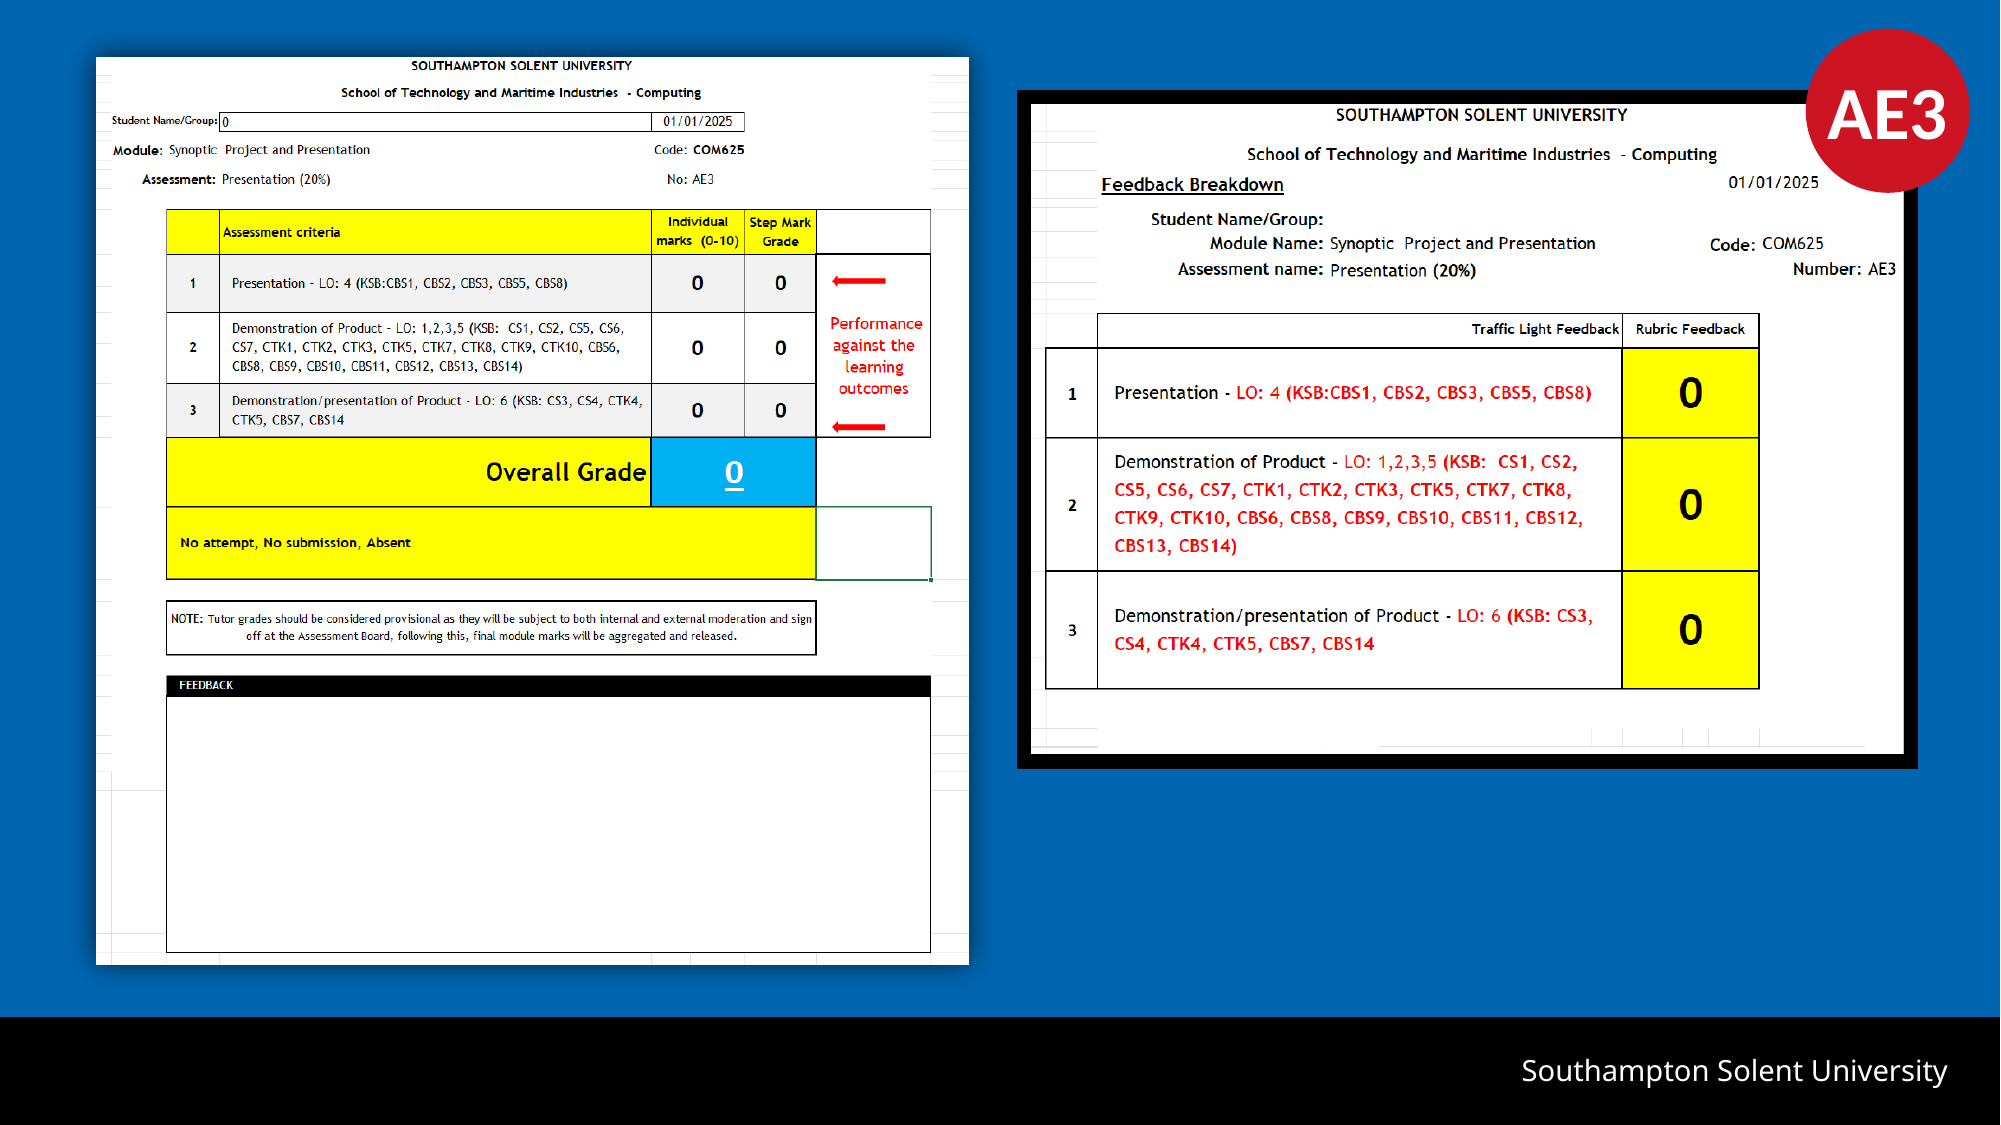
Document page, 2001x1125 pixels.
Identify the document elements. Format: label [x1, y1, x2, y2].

picture [1031, 104, 1904, 755]
text_box [1805, 28, 1970, 193]
picture [96, 57, 969, 965]
